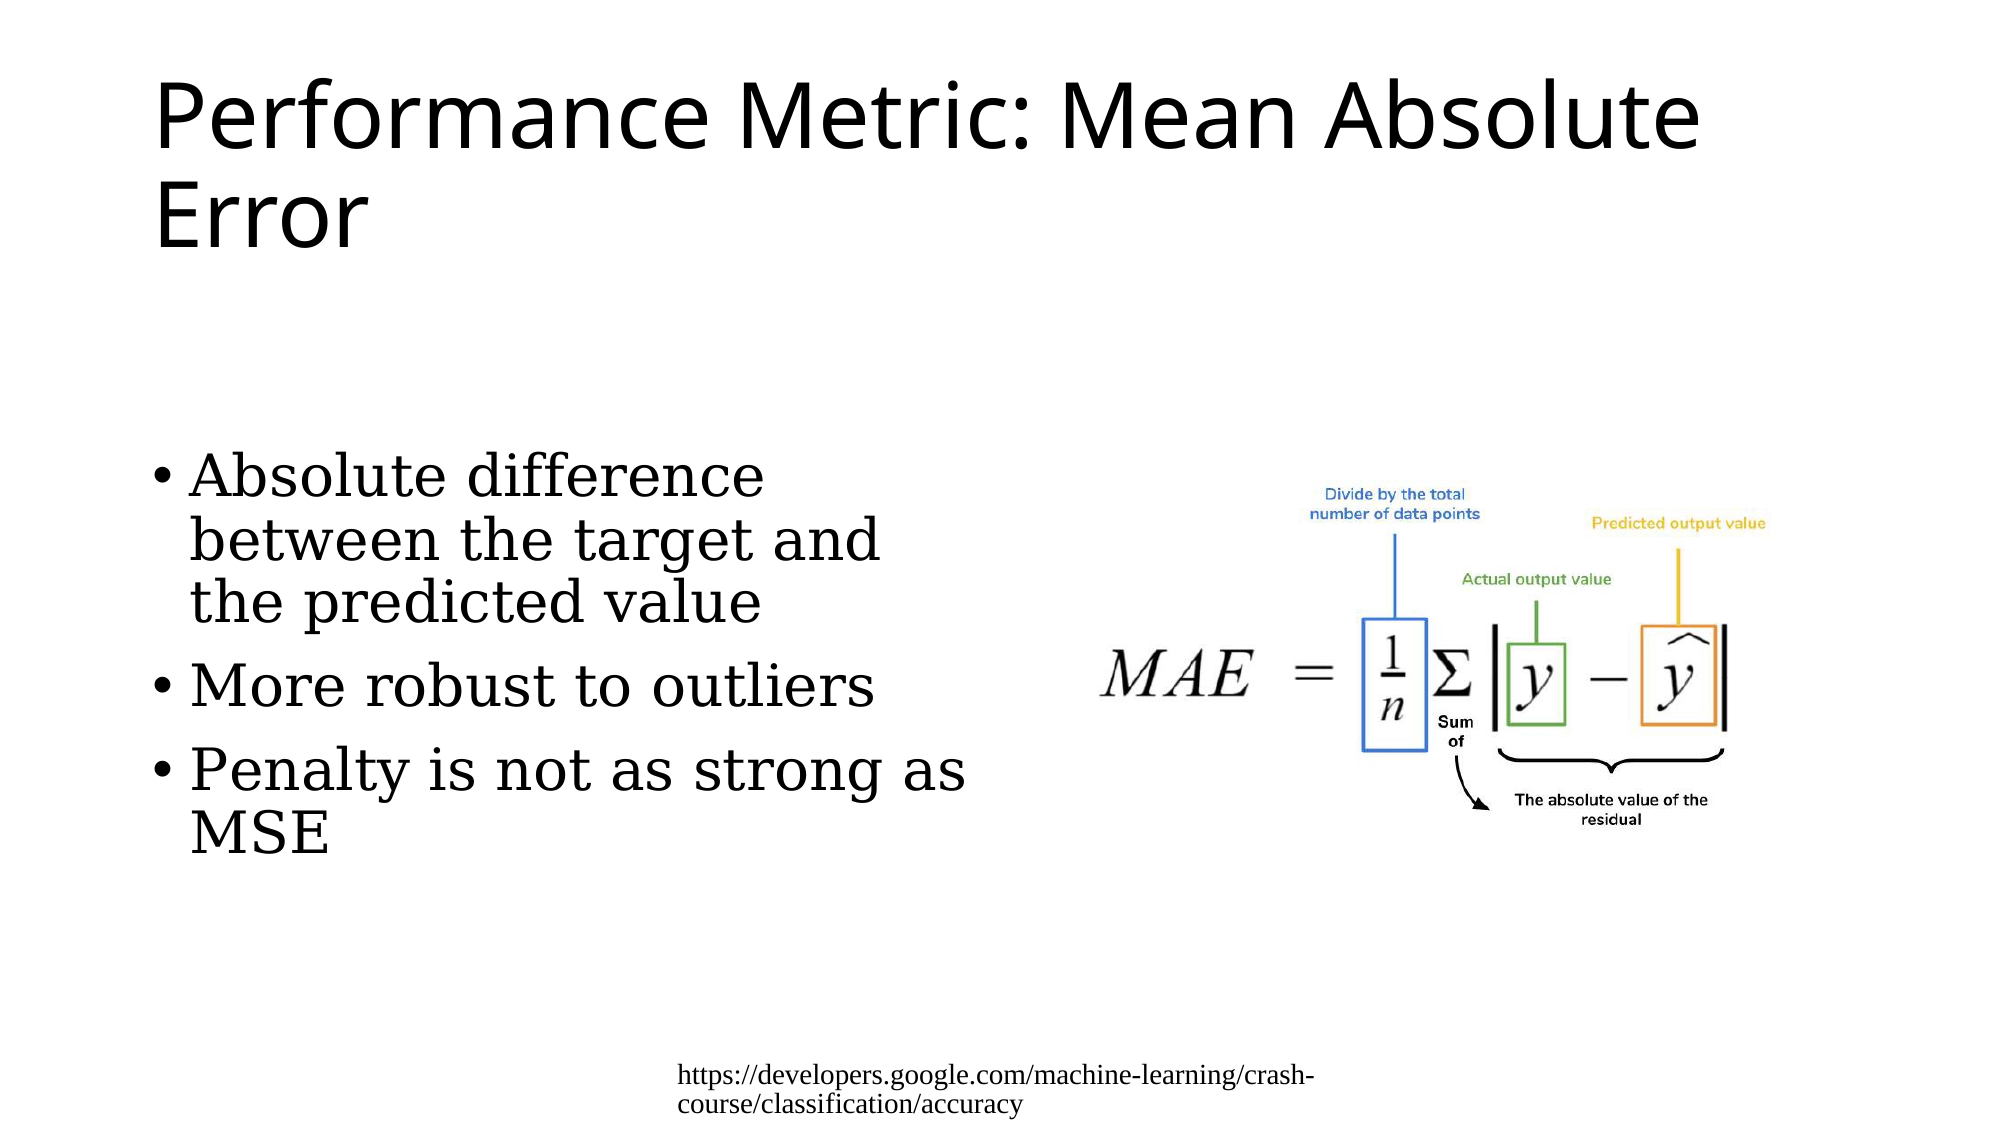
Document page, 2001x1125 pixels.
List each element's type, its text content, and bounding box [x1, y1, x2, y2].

footer https://developers.google.com/machine-learning/crash-course/classification/accuracy [662, 1042, 1338, 1103]
list Absolute difference between the target and the predicted value More robust to outliers Penalty is not as strong as MSE [137, 299, 988, 1014]
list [1012, 465, 1863, 848]
title Performance Metric: Mean Absolute Error [137, 59, 1908, 278]
